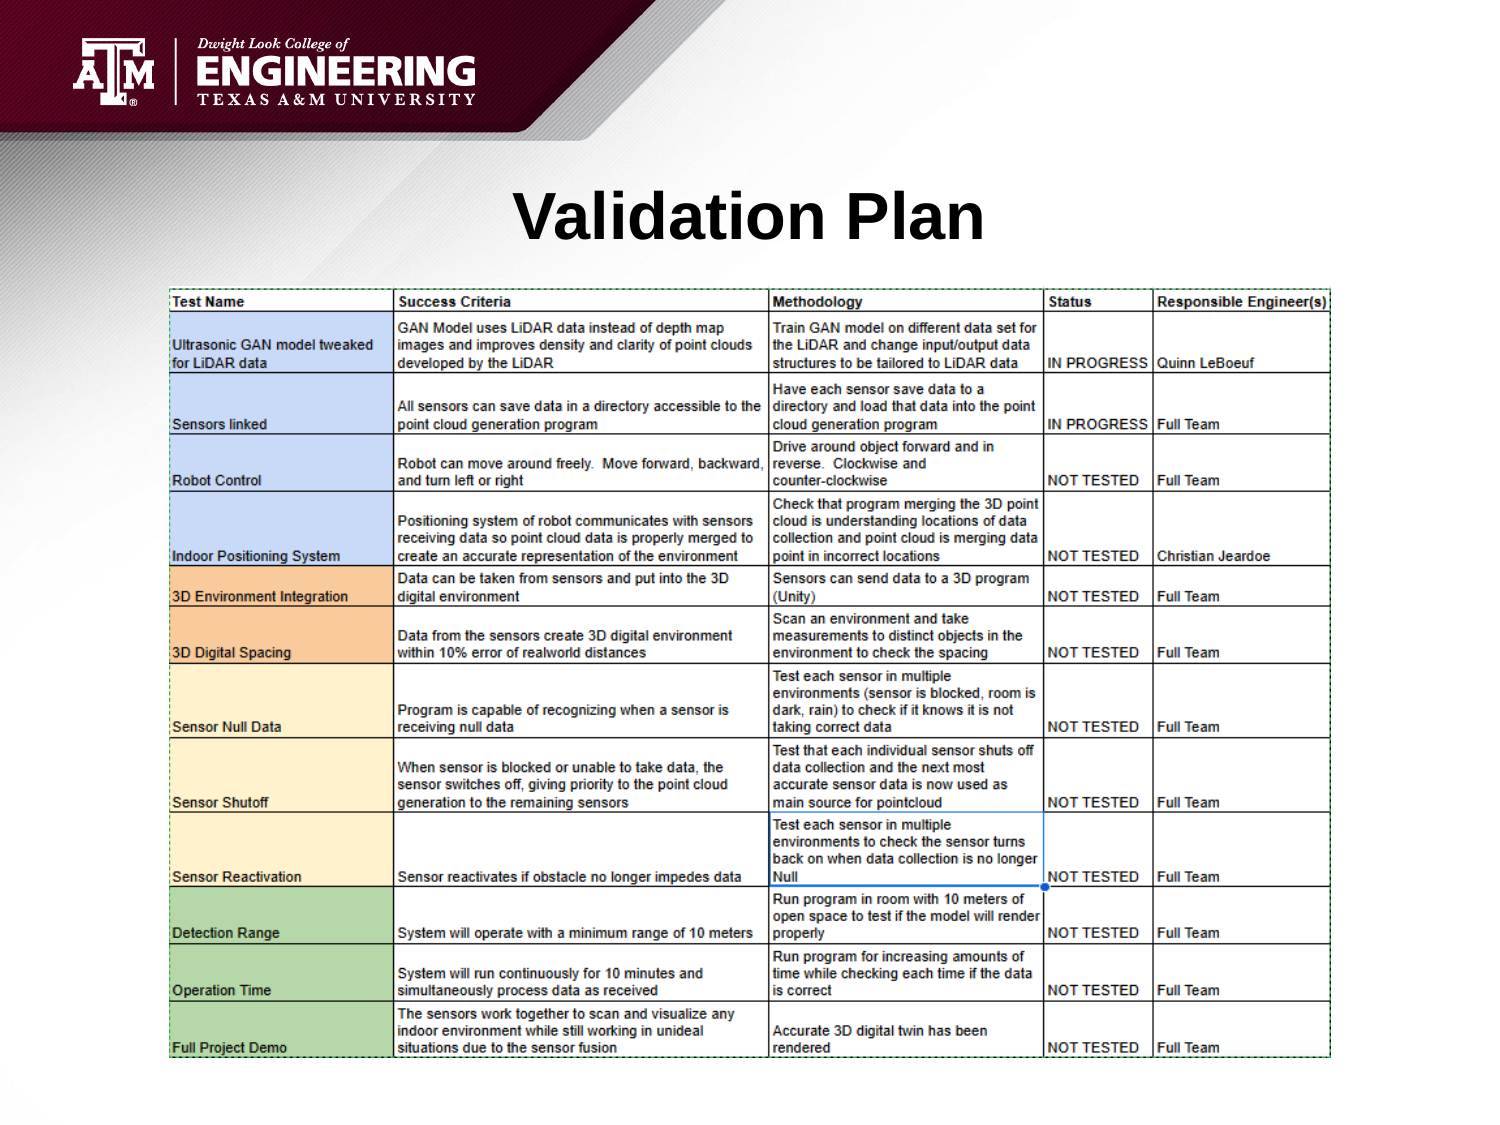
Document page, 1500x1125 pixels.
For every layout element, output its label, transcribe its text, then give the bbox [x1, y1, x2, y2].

title Validation Plan [75, 147, 1425, 279]
picture [0, 0, 1500, 1125]
